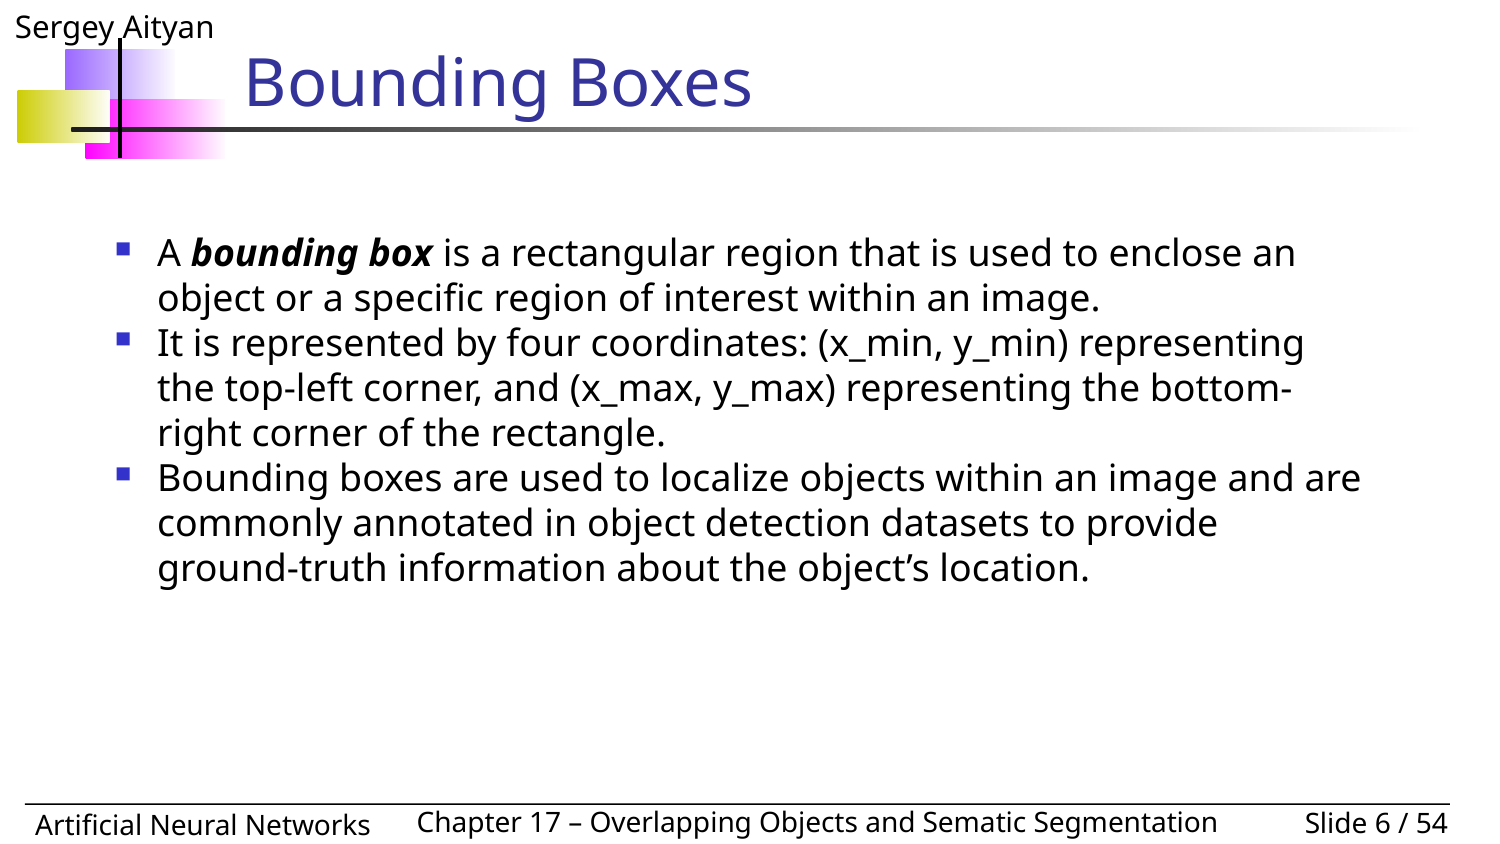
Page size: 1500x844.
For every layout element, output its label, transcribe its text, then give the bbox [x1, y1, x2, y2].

list A bounding box is a rectangular region that is used to enclose an object or a specific region of interest within an image. It is represented by four coordinates: (x_min, y_min) representing the top-left corner, and (x_max, y_max) representing the bottom-right corner of the rectangle. Bounding boxes are used to localize objects within an image and are commonly annotated in object detection datasets to provide ground-truth information about the object’s location. [99, 221, 1379, 514]
title Bounding Boxes [228, 46, 1332, 128]
